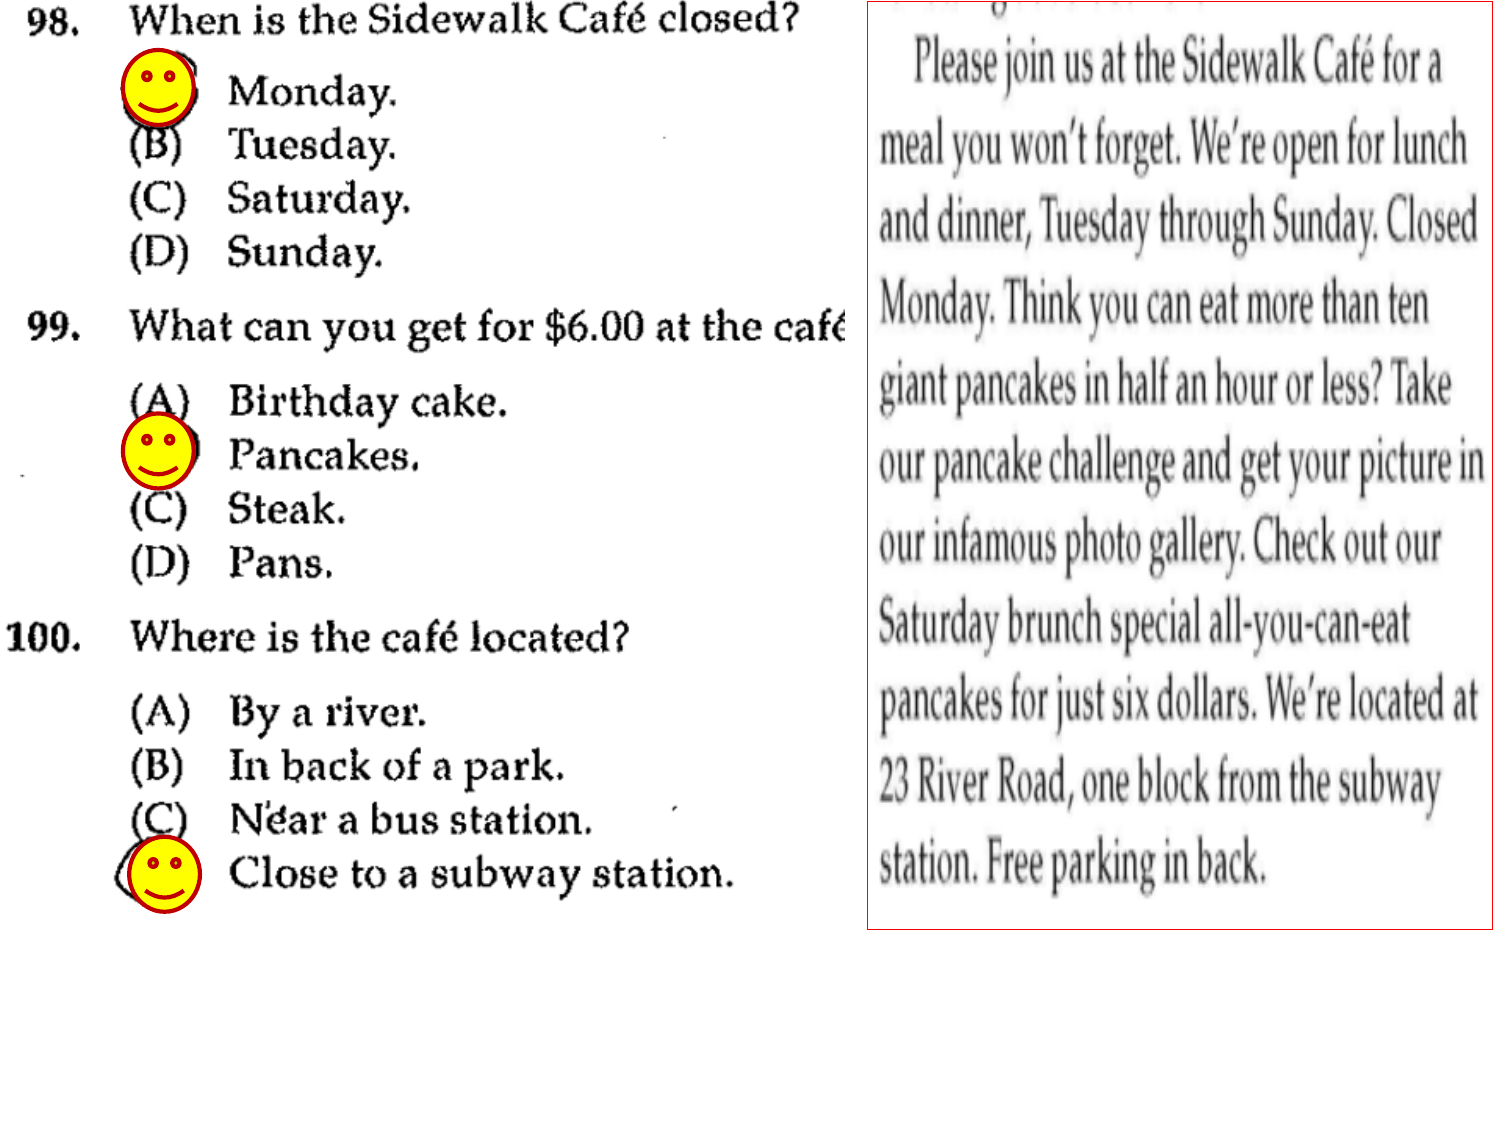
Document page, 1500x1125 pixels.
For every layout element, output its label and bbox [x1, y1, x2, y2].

picture [0, 0, 845, 907]
picture [867, 1, 1493, 929]
